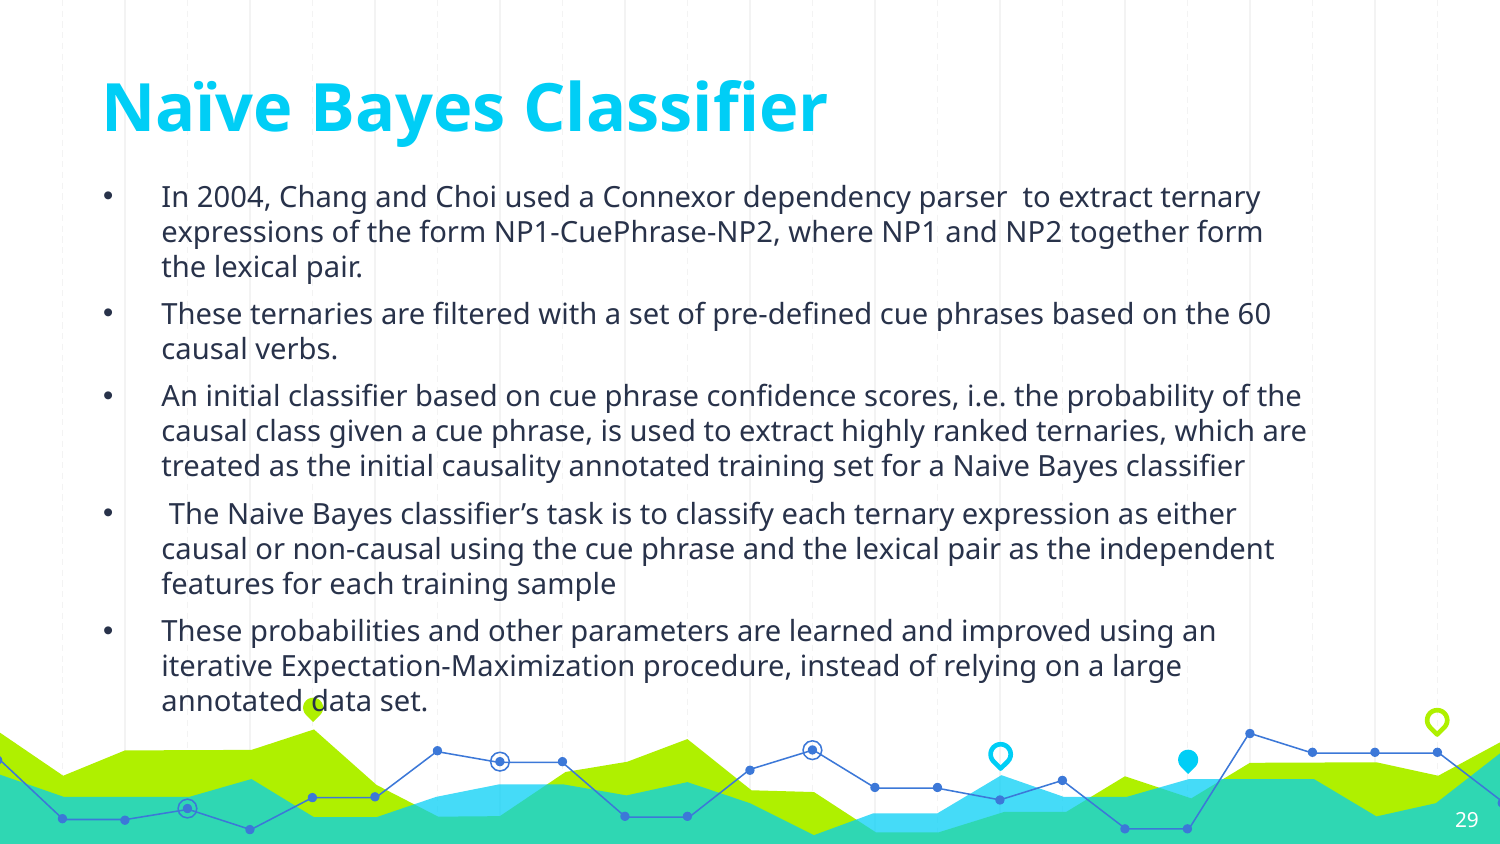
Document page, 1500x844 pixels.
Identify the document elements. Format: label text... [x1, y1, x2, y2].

list In 2004, Chang and Choi used a Connexor dependency parser to extract ternary expressions of the form NP1-CuePhrase-NP2, where NP1 and NP2 together form the lexical pair. These ternaries are filtered with a set of pre-defined cue phrases based on the 60 causal verbs. An initial classifier based on cue phrase confidence scores, i.e. the probability of the causal class given a cue phrase, is used to extract highly ranked ternaries, which are treated as the initial causality annotated training set for a Naive Bayes classifier The Naive Bayes classifier’s task is to classify each ternary expression as either causal or non-causal using the cue phrase and the lexical pair as the independent features for each training sample These probabilities and other parameters are learned and improved using an iterative Expectation-Maximization procedure, instead of relying on a large annotated data set. [71, 162, 1326, 681]
slide_number ‹#› [1403, 791, 1494, 844]
title Naïve Bayes Classifier [86, 42, 1341, 160]
